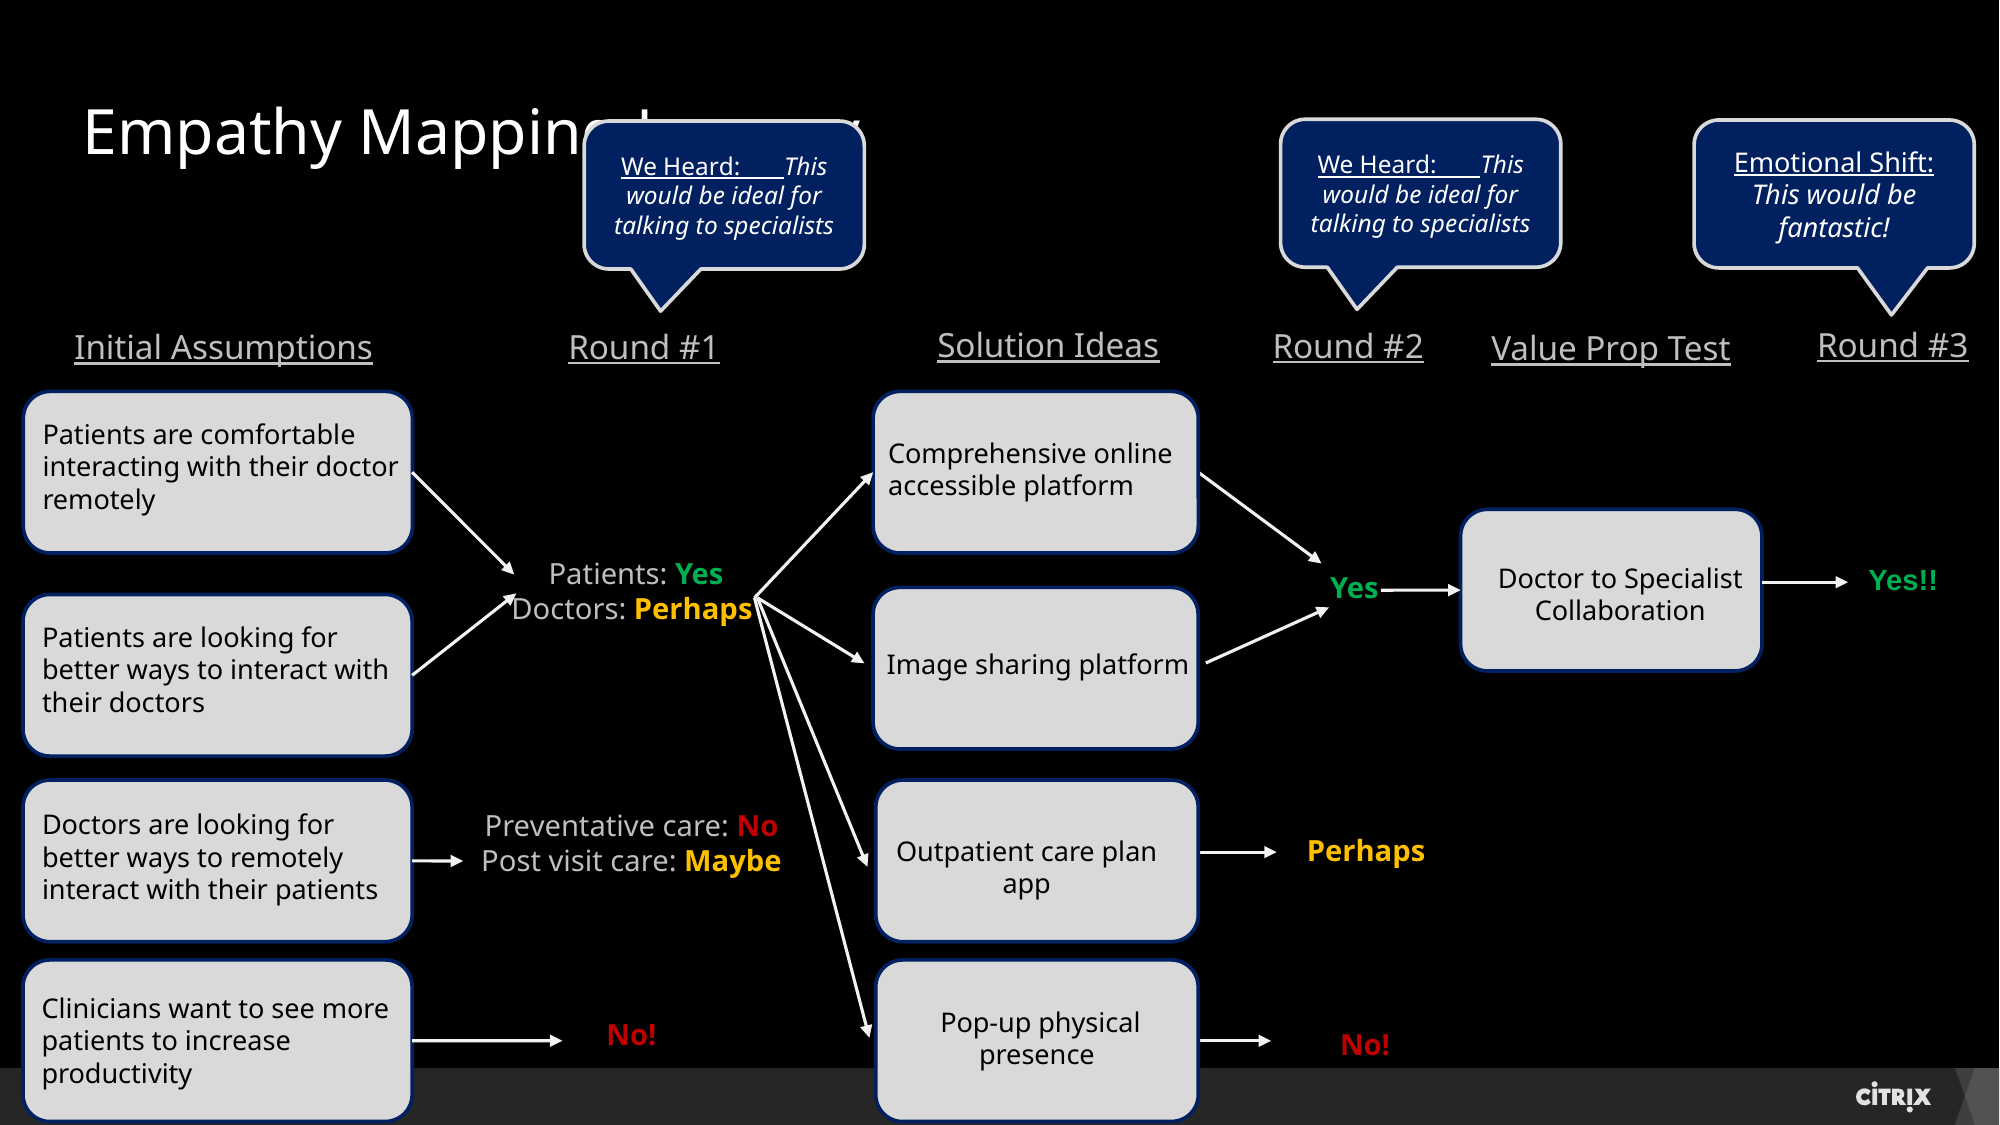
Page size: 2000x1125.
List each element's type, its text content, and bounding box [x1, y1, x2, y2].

text_box [22, 780, 406, 942]
text_box Round #1 [500, 318, 751, 374]
text_box Patients are looking for better ways to interact with their doctors [27, 612, 406, 725]
text_box Patients are comfortable interacting with their doctor remotely [27, 409, 438, 522]
text_box [22, 959, 413, 1122]
text_box We Heard: This would be ideal for talking to specialists [584, 121, 865, 312]
picture [0, 1068, 2000, 1125]
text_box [1260, 317, 1549, 1070]
text_box Yes!! [1767, 554, 2000, 604]
text_box Initial Assumptions [59, 318, 389, 374]
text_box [411, 471, 749, 1060]
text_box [1460, 319, 1763, 672]
text_box Clinicians want to see more patients to increase productivity [26, 983, 413, 1096]
text_box Doctors are looking for better ways to remotely interact with their patients [27, 800, 406, 913]
text_box [23, 391, 411, 554]
title Empathy Mapping Journey [67, 12, 1932, 175]
text_box [22, 594, 406, 757]
text_box We Heard: This would be ideal for talking to specialists [1280, 119, 1561, 310]
text_box Round #3 [1749, 316, 2000, 372]
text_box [754, 316, 1259, 1122]
text_box Emotional Shift: This would be fantastic! [1694, 119, 1975, 315]
